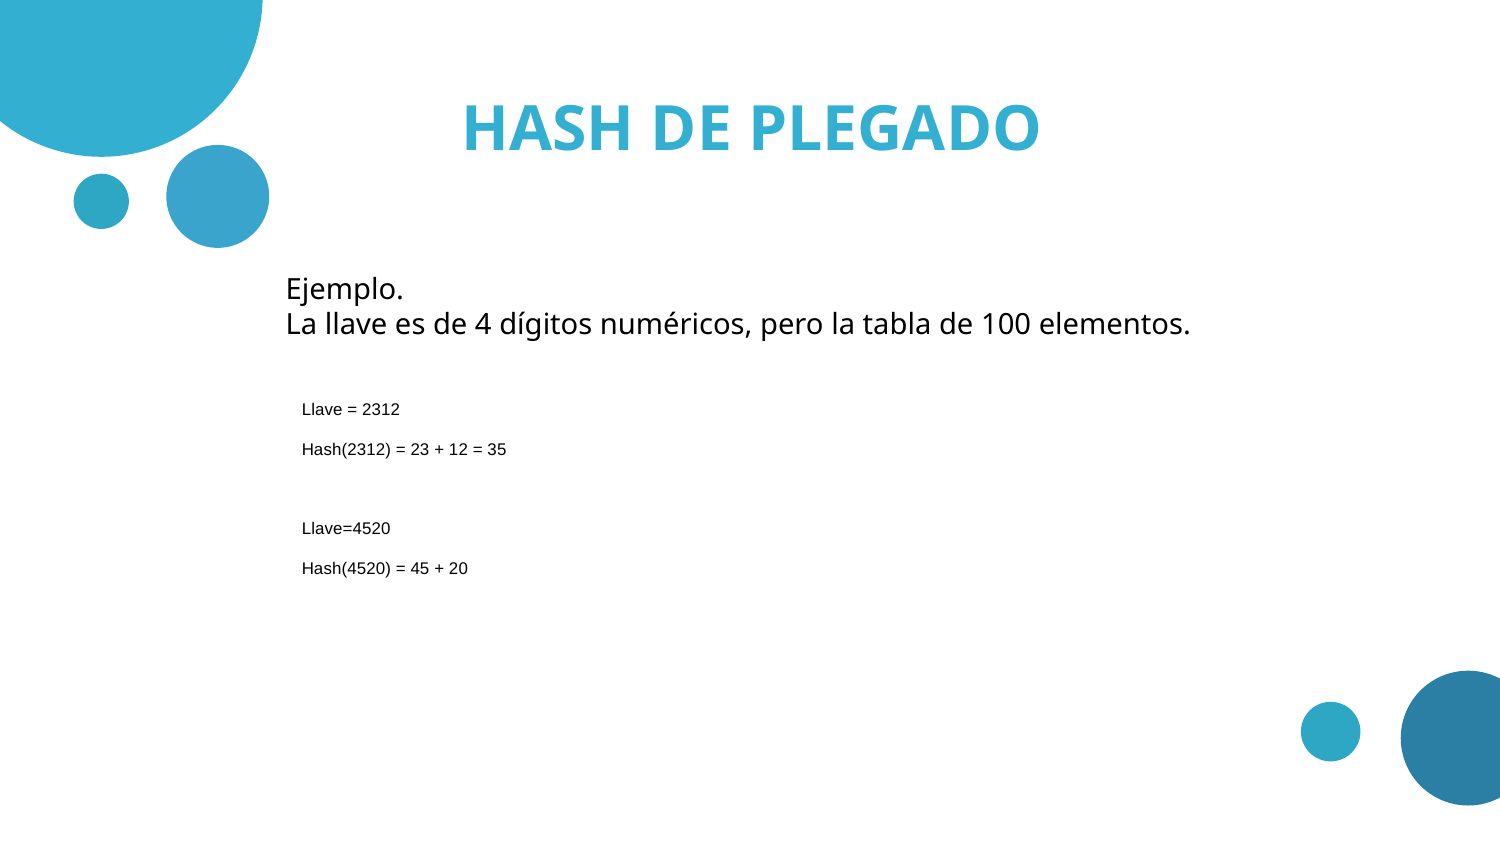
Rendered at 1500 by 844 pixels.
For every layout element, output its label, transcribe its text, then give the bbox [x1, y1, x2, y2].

subtitle Ejemplo. La llave es de 4 dígitos numéricos, pero la tabla de 100 elementos. [270, 255, 1333, 349]
title HASH DE PLEGADO [116, 72, 1388, 167]
text_box Llave = 2312 Hash(2312) = 23 + 12 = 35 Llave=4520 Hash(4520) = 45 + 20 [287, 371, 522, 585]
